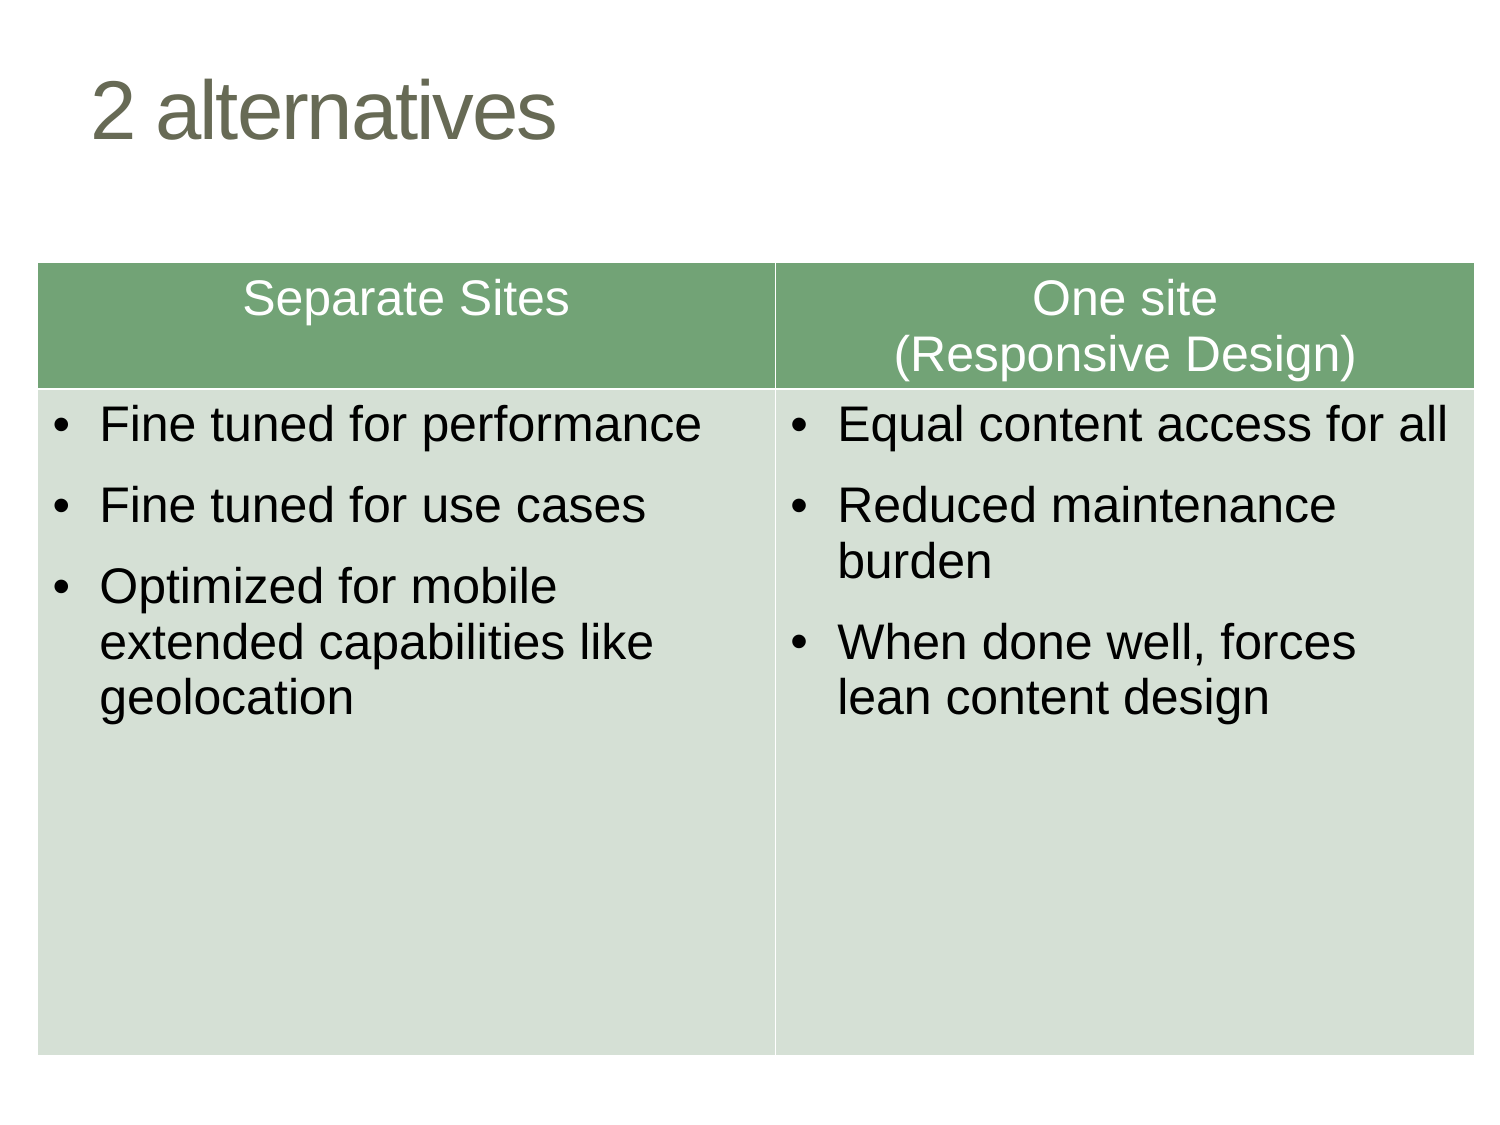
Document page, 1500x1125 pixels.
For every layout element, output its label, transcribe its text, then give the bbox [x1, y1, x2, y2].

table_header Separate Sites [38, 263, 775, 388]
table_cell Equal content access for all Reduced maintenance burden When done well, forces lean content design [776, 390, 1474, 1055]
title 2 alternatives [75, 24, 1425, 188]
table_cell Fine tuned for performance Fine tuned for use cases Optimized for mobile extended capabilities like geolocation [38, 390, 775, 1055]
table_header One site (Responsive Design) [776, 263, 1474, 388]
